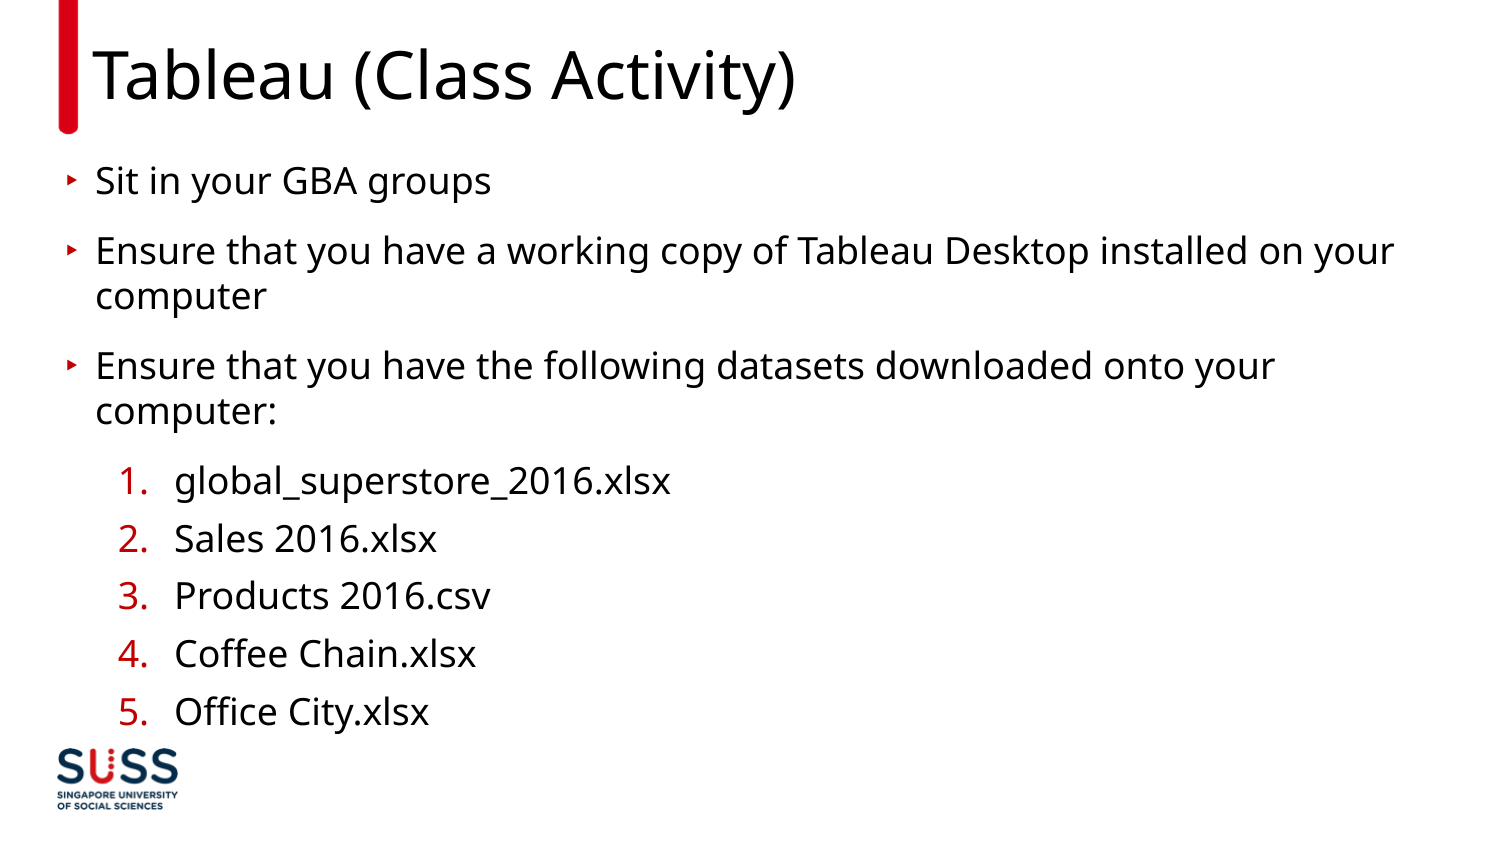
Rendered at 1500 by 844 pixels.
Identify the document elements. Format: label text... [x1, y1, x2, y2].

text_box Tableau (Class Activity) [77, 25, 1428, 146]
picture [57, 0, 81, 150]
text_box Sit in your GBA groups Ensure that you have a working copy of Tableau Desktop installed on your computer Ensure that you have the following datasets downloaded onto your computer: global_superstore_2016.xlsx Sales 2016.xlsx Products 2016.csv Coffee Chain.xlsx Office City.xlsx [50, 150, 1450, 798]
picture [57, 798, 178, 810]
